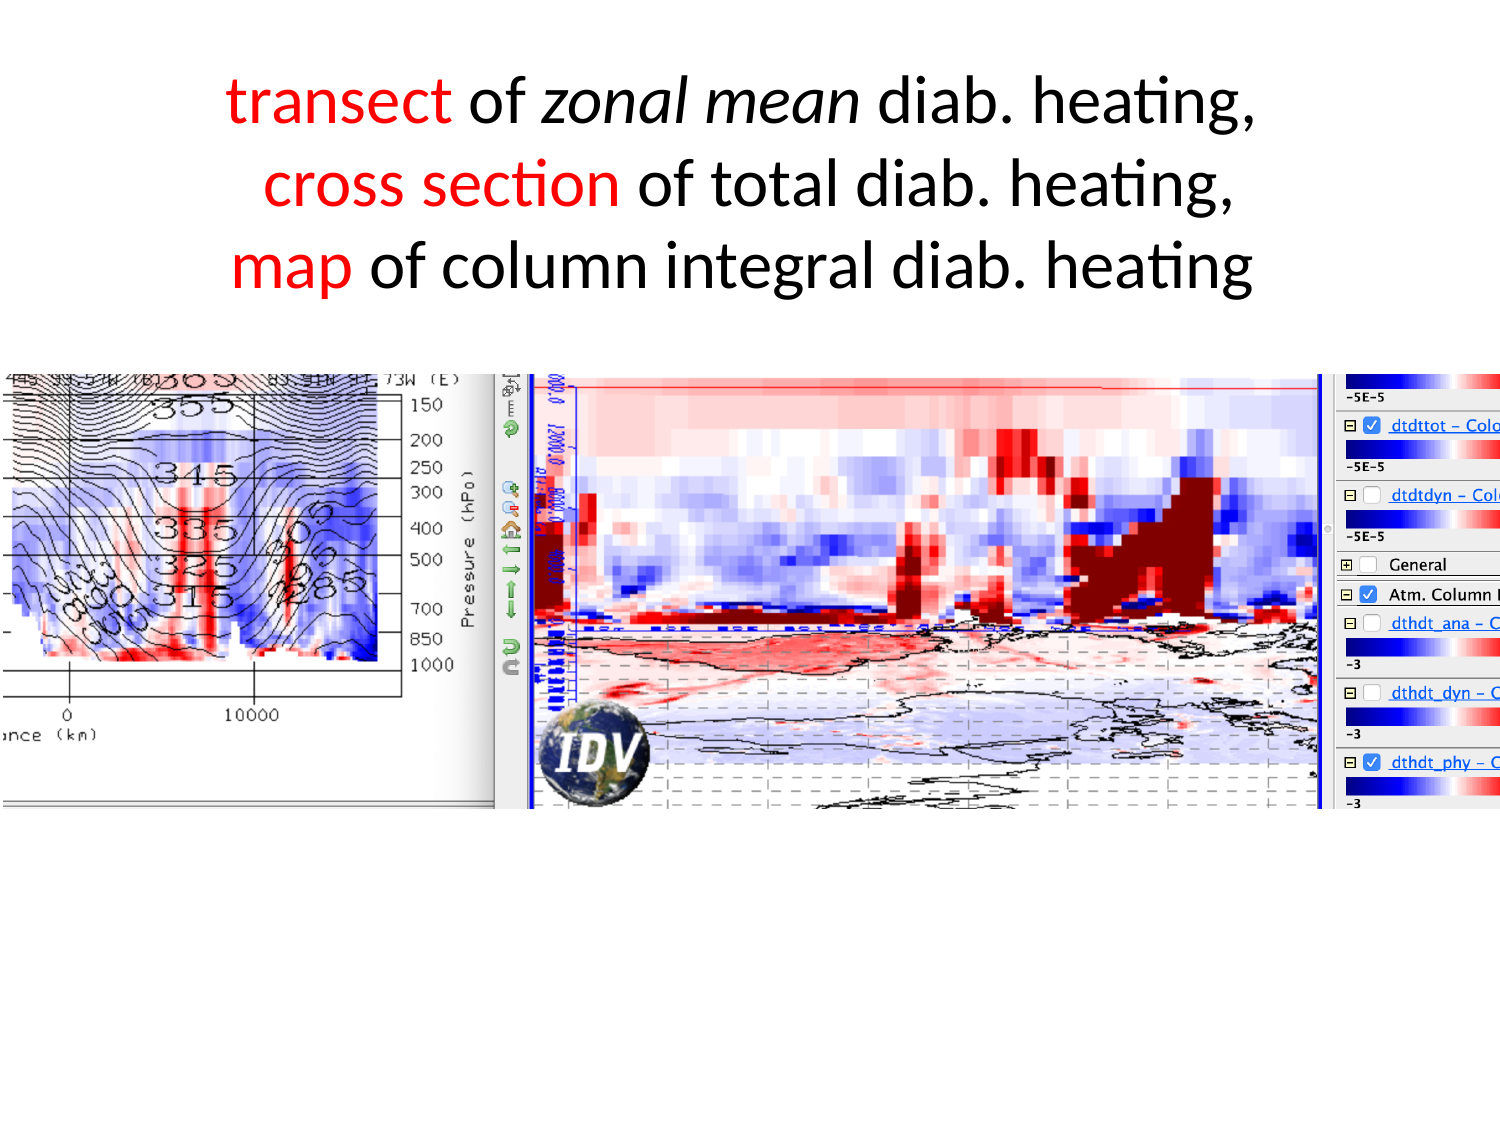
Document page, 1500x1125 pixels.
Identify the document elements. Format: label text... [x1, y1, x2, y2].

title transect of zonal mean diab. heating, cross section of total diab. heating, map of column integral diab. heating [75, 45, 1425, 313]
picture [3, 374, 1500, 809]
